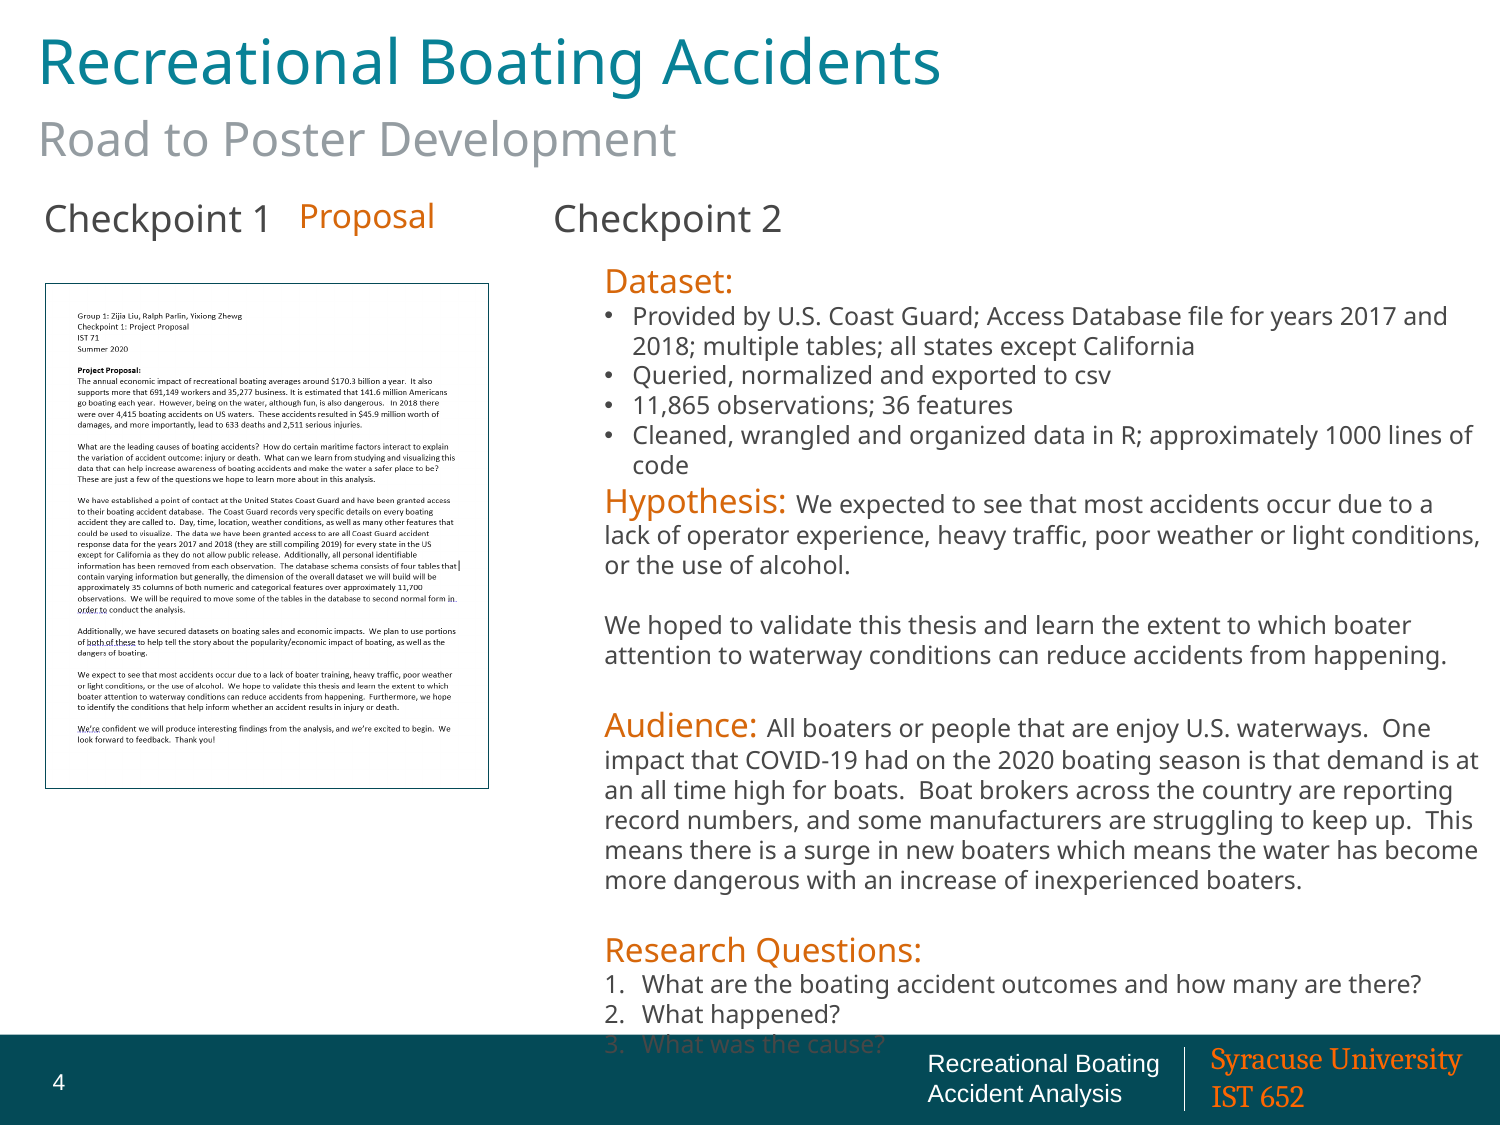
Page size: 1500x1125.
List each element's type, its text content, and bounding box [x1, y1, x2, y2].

text_box Proposal [284, 187, 631, 243]
slide_number 4 [11, 1050, 81, 1113]
text_box Checkpoint 1 [28, 187, 289, 247]
picture [44, 283, 489, 789]
text_box Dataset: Provided by U.S. Coast Guard; Access Database file for years 2017 and 2018; multiple tables; all states except California Queried, normalized and exported to csv 11,865 observations; 36 features Cleaned, wrangled and organized data in R; approximately 1000 lines of code Hypothesis: We expected to see that most accidents occur due to a lack of operator experience, heavy traffic, poor weather or light conditions, or the use of alcohol. We hoped to validate this thesis and learn the extent to which boater attention to waterway conditions can reduce accidents from happening. Audience: All boaters or people that are enjoy U.S. waterways. One impact that COVID-19 had on the 2020 boating season is that demand is at an all time high for boats. Boat brokers across the country are reporting record numbers, and some manufacturers are struggling to keep up. This means there is a surge in new boaters which means the water has become more dangerous with an increase of inexperienced boaters. Research Questions: What are the boating accident outcomes and how many are there? What happened? What was the cause? [589, 252, 1500, 1107]
title Recreational Boating Accidents [0, 0, 1500, 105]
text_box Checkpoint 2 [538, 187, 798, 247]
list Road to Poster Development [0, 86, 1350, 174]
